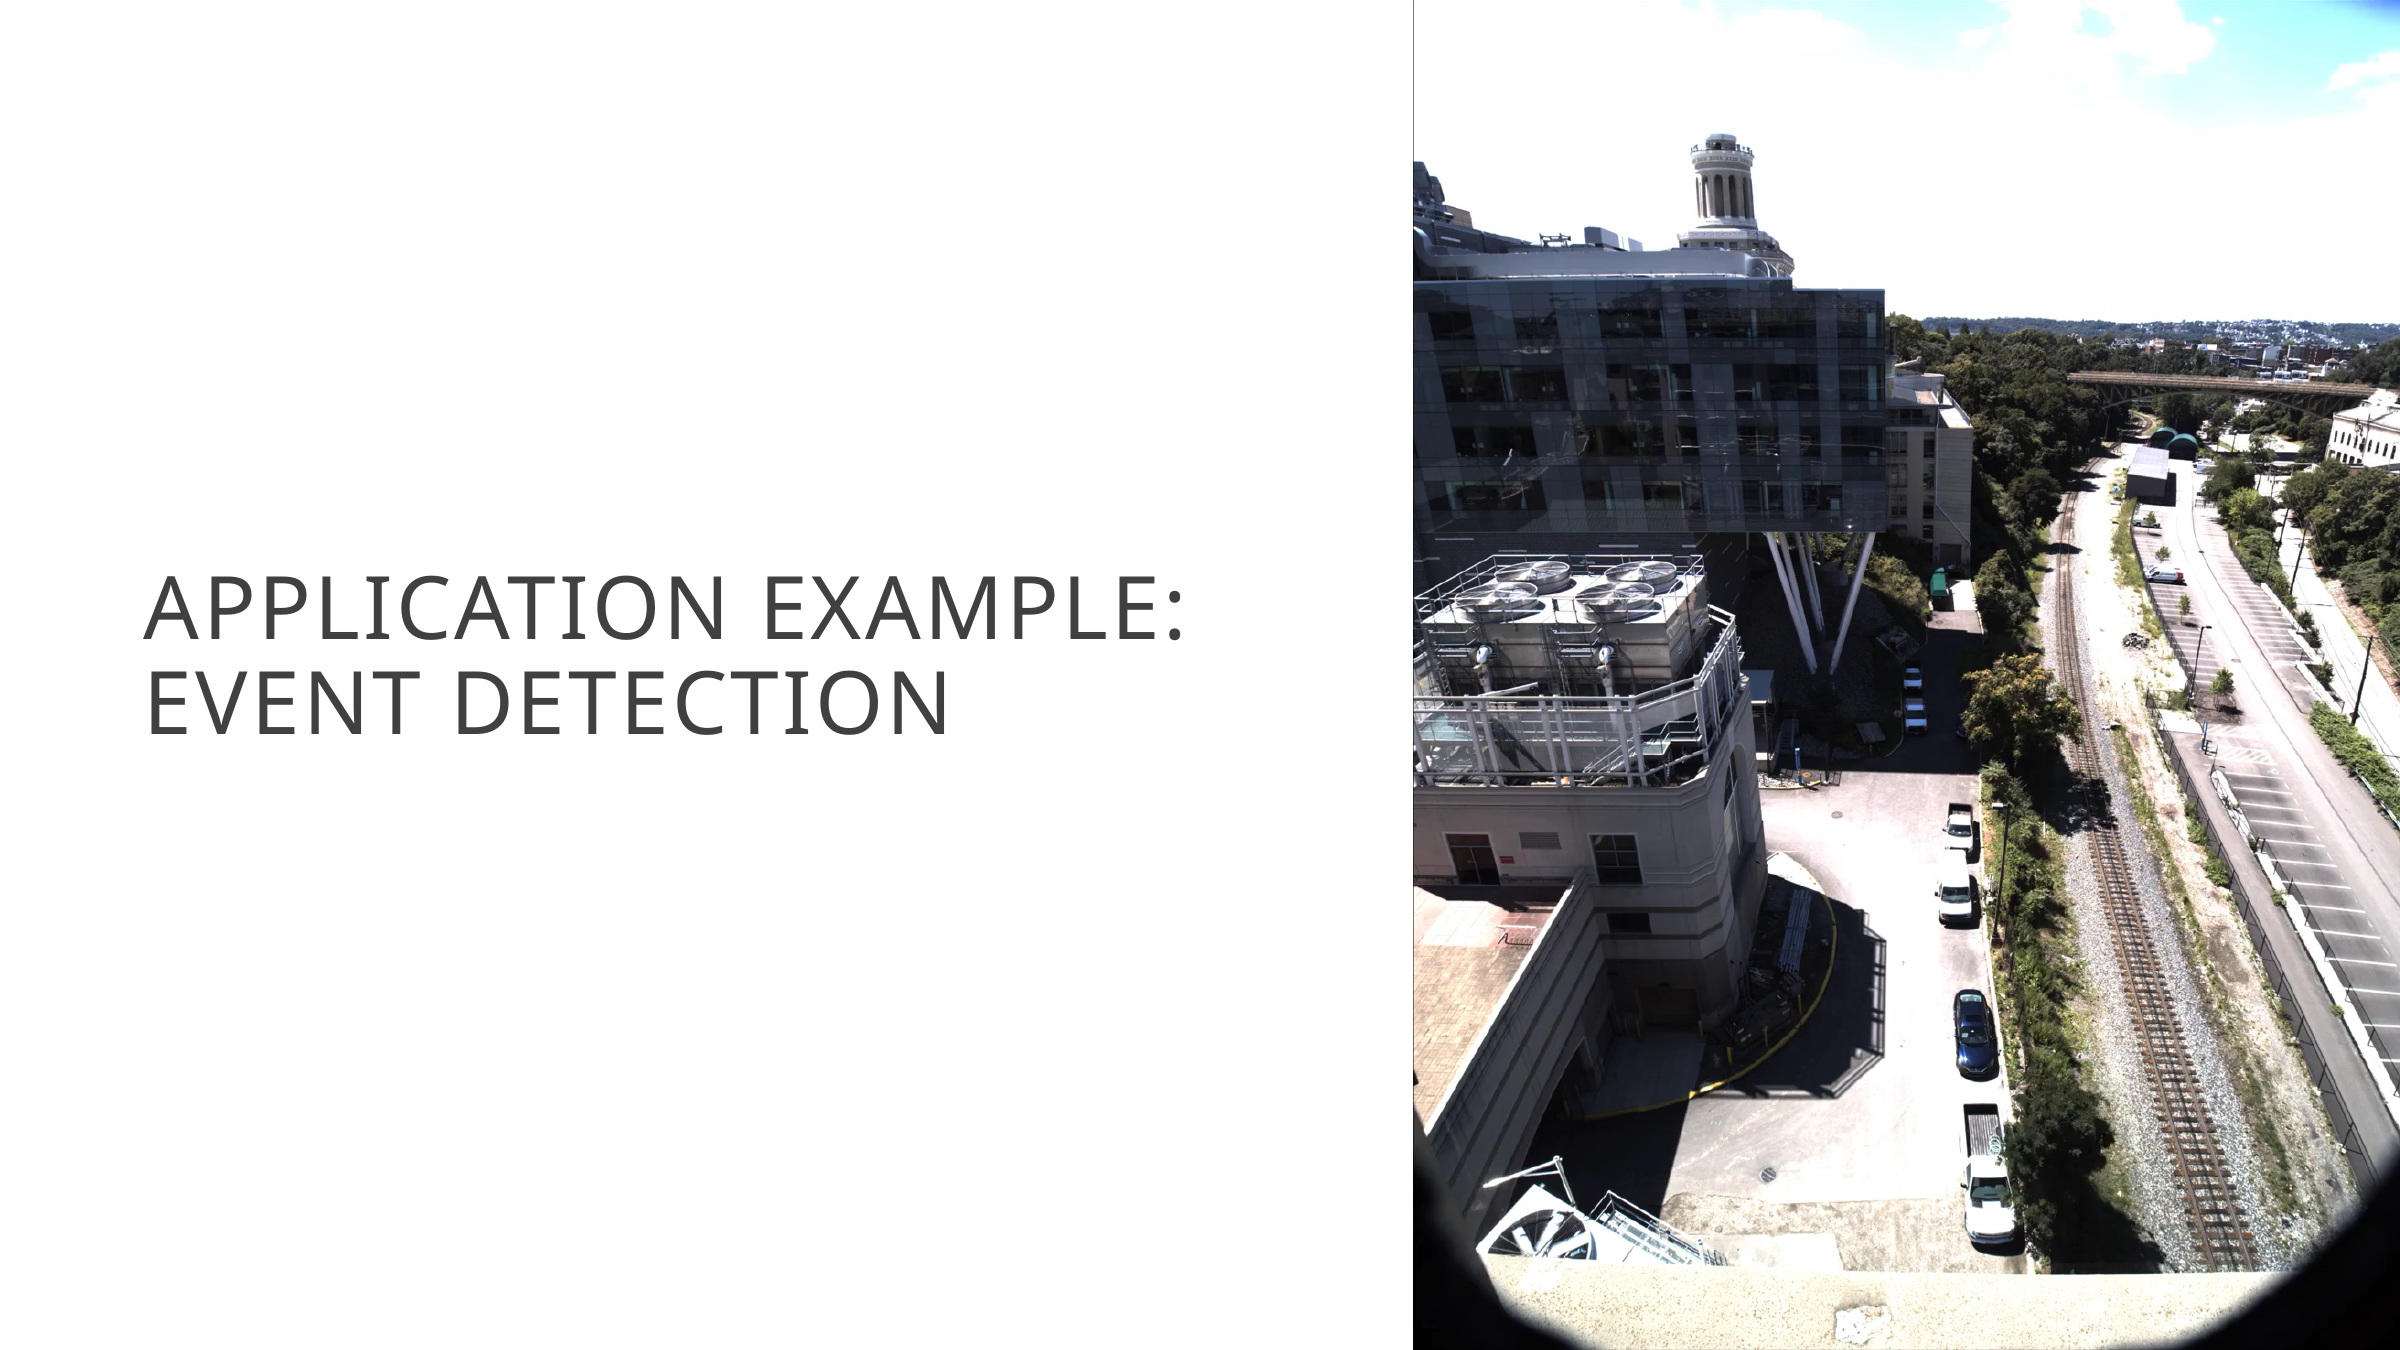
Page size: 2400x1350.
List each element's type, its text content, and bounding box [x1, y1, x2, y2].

picture [1412, 0, 2400, 1350]
text_box Application example: Event detection [120, 540, 1412, 810]
